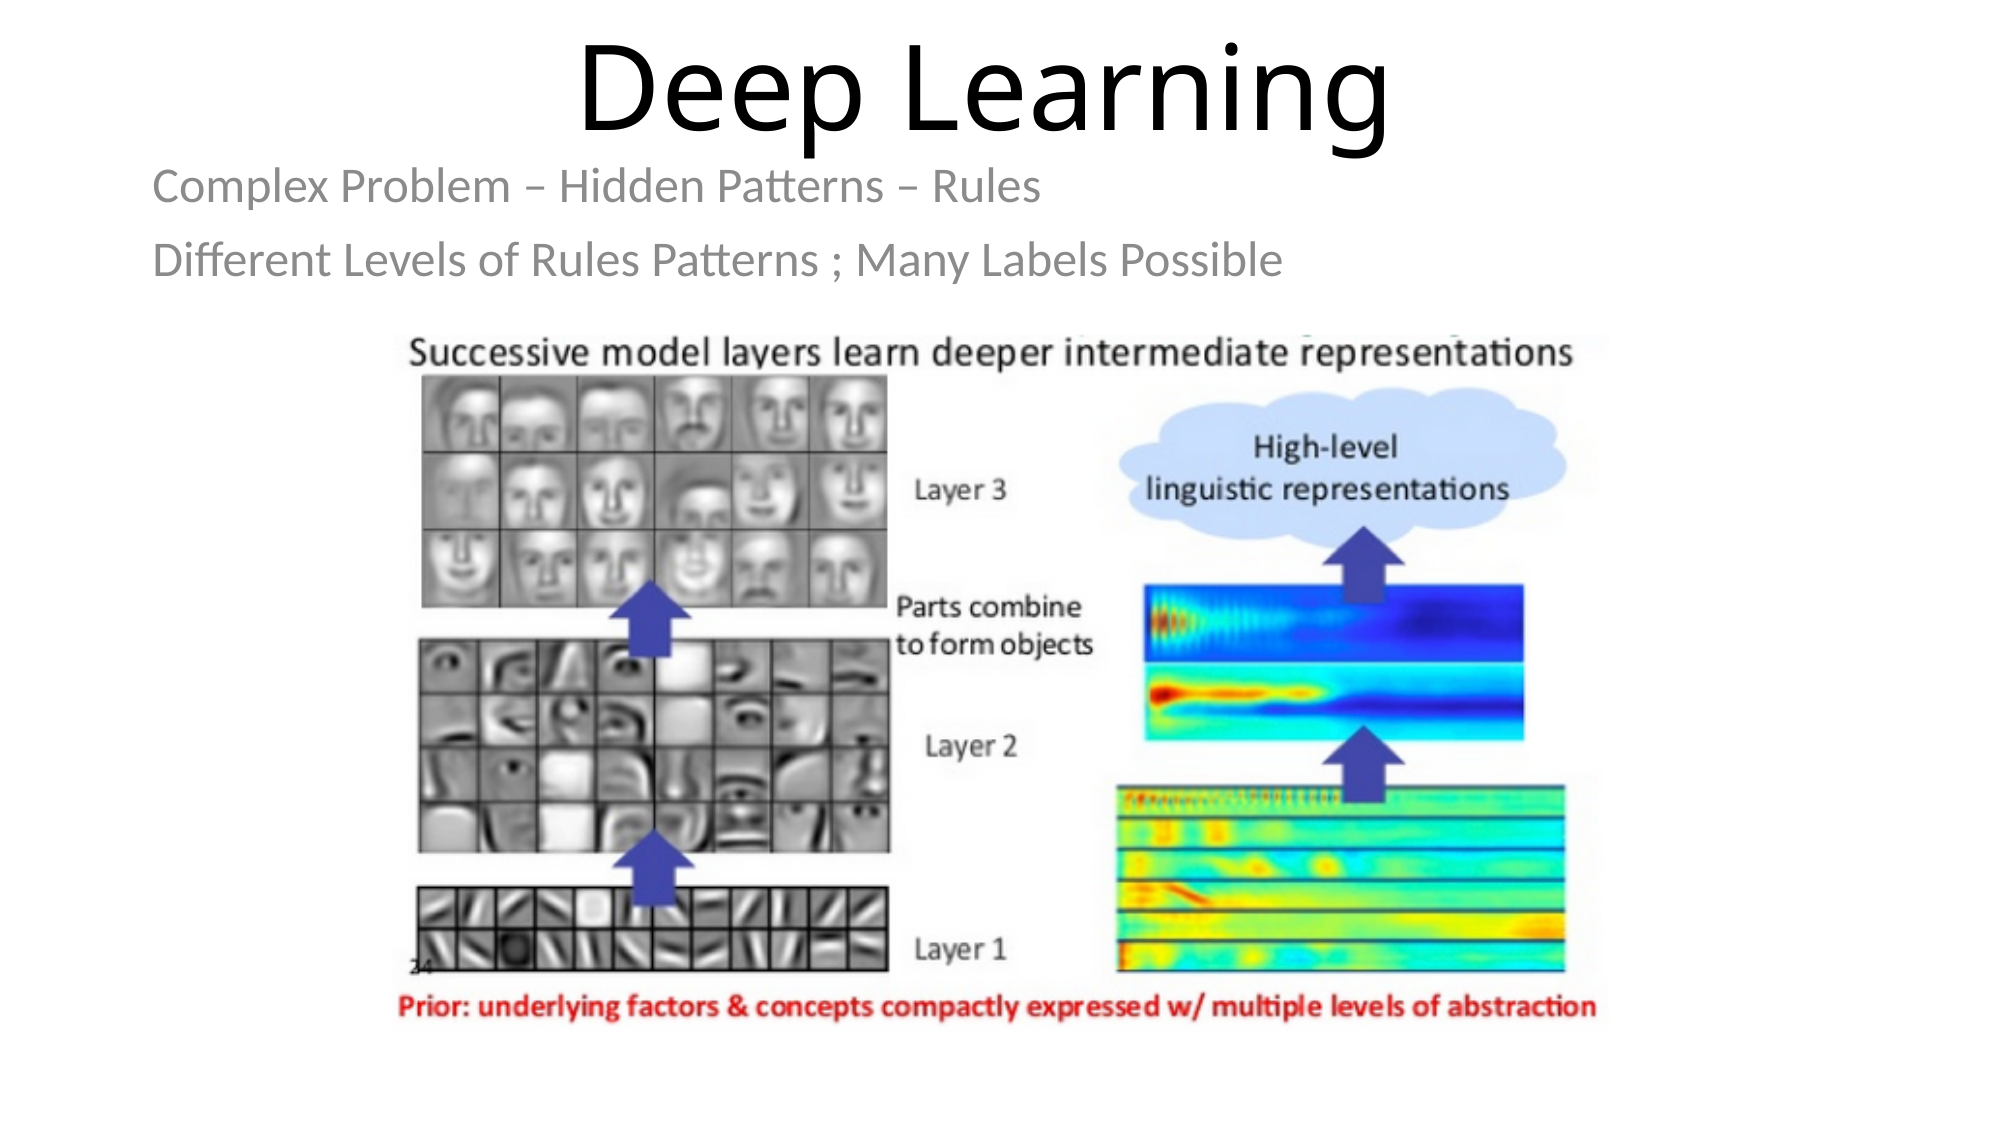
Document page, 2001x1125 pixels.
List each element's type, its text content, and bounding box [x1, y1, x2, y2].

picture [391, 320, 1609, 1034]
list Complex Problem – Hidden Patterns – Rules Different Levels of Rules Patterns ; Many Labels Possible [137, 151, 1863, 398]
title Deep Learning [264, 19, 1736, 151]
